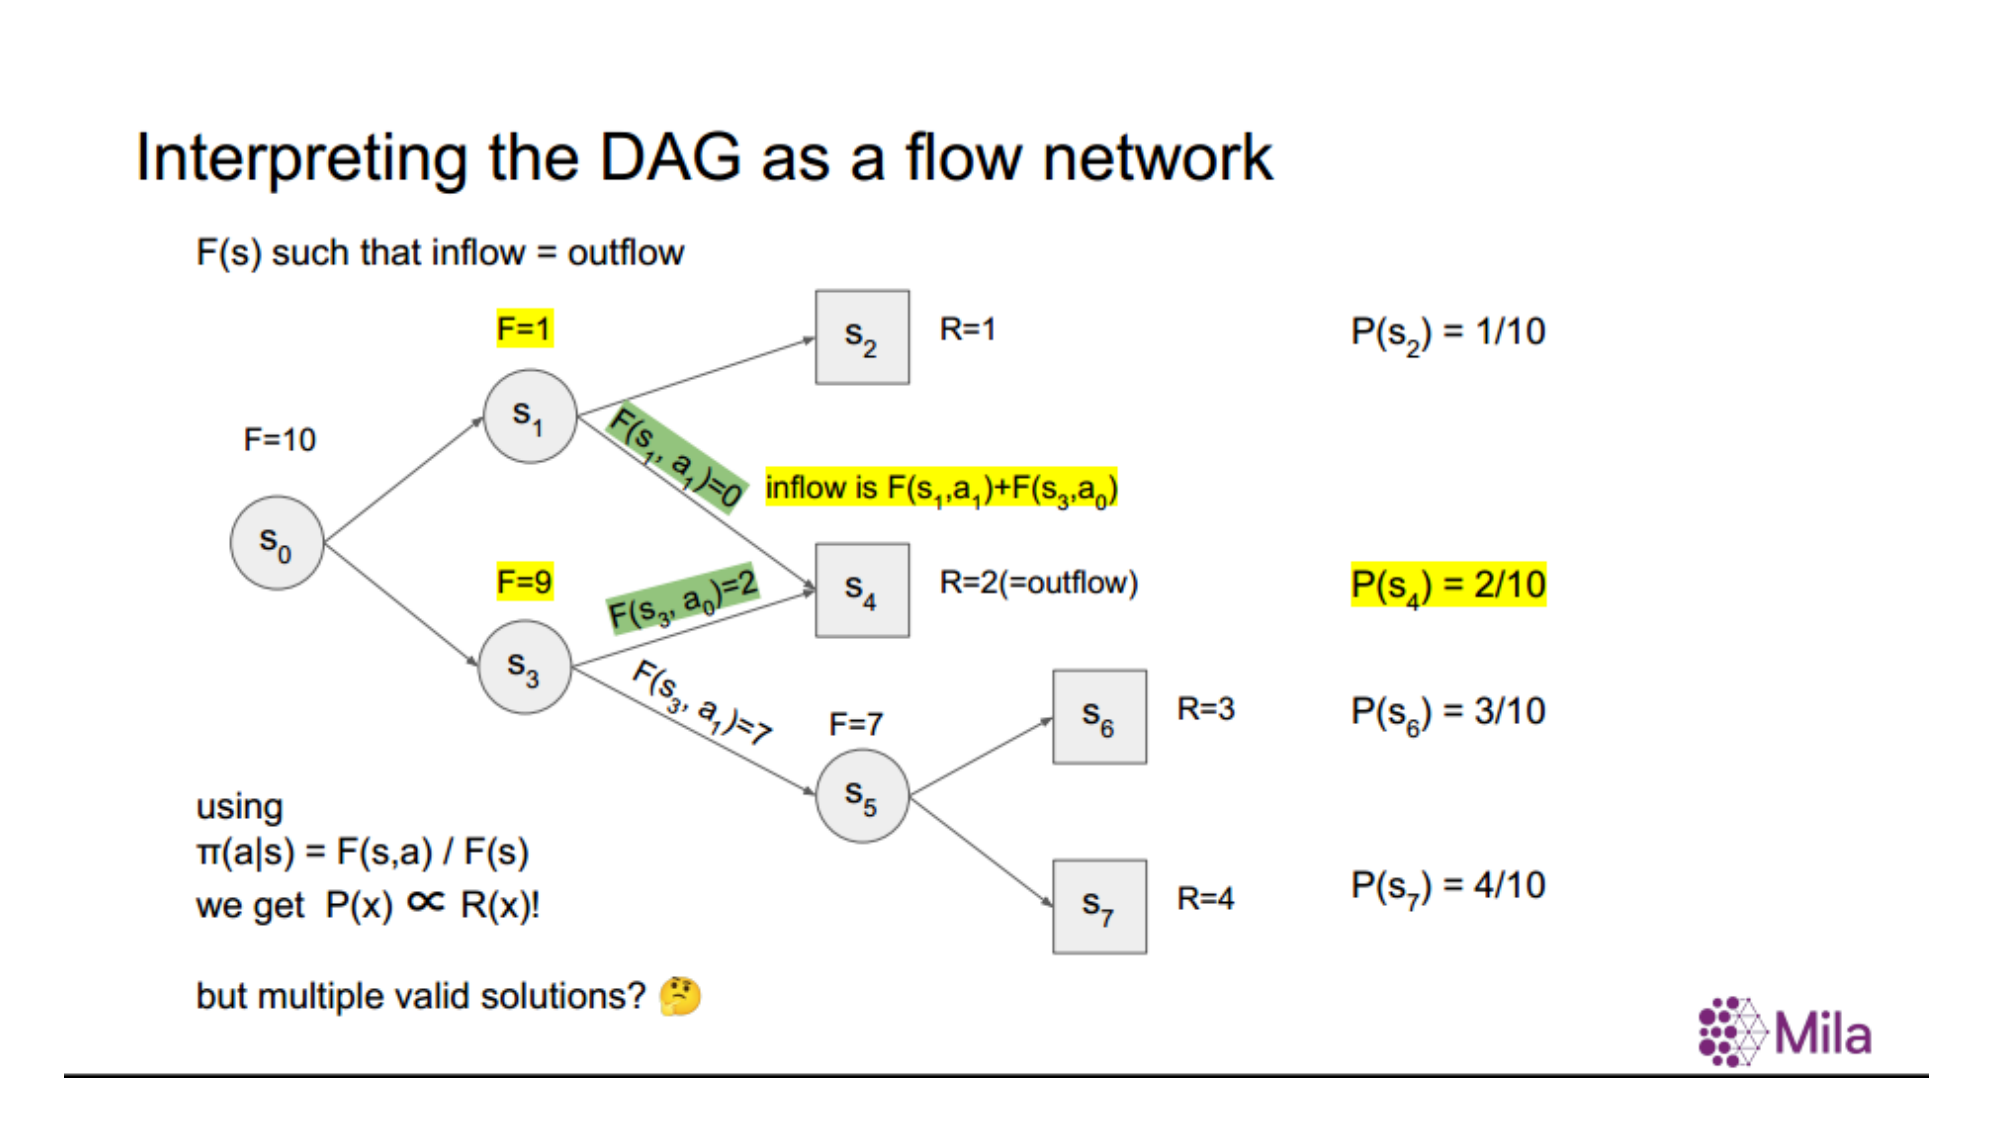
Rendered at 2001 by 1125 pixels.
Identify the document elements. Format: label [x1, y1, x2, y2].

picture [64, 18, 1929, 1078]
